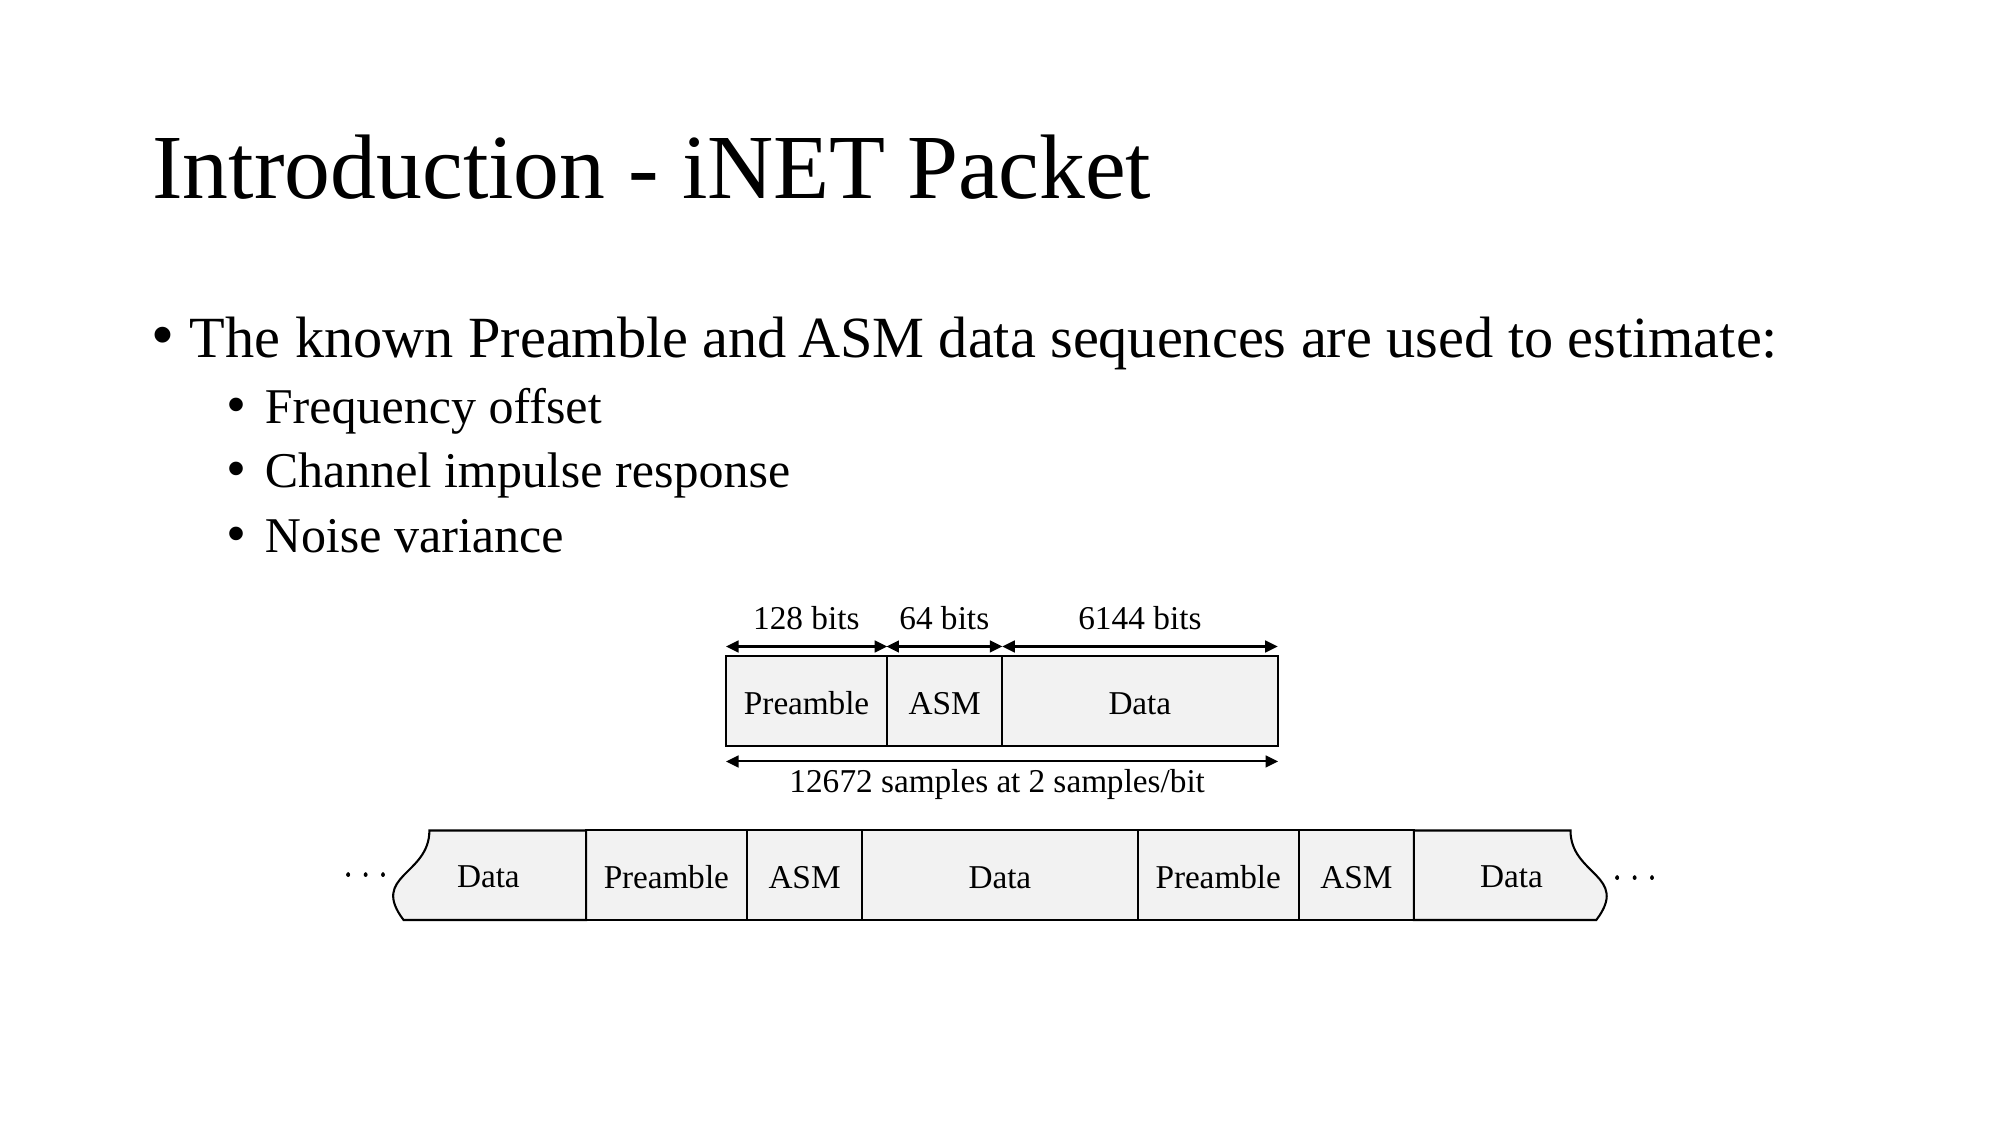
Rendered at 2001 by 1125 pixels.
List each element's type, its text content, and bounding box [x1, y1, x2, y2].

list The known Preamble and ASM data sequences are used to estimate: Frequency offset Channel impulse response Noise variance [137, 299, 1863, 1014]
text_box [346, 588, 1654, 920]
title Introduction - iNET Packet [137, 59, 1863, 278]
